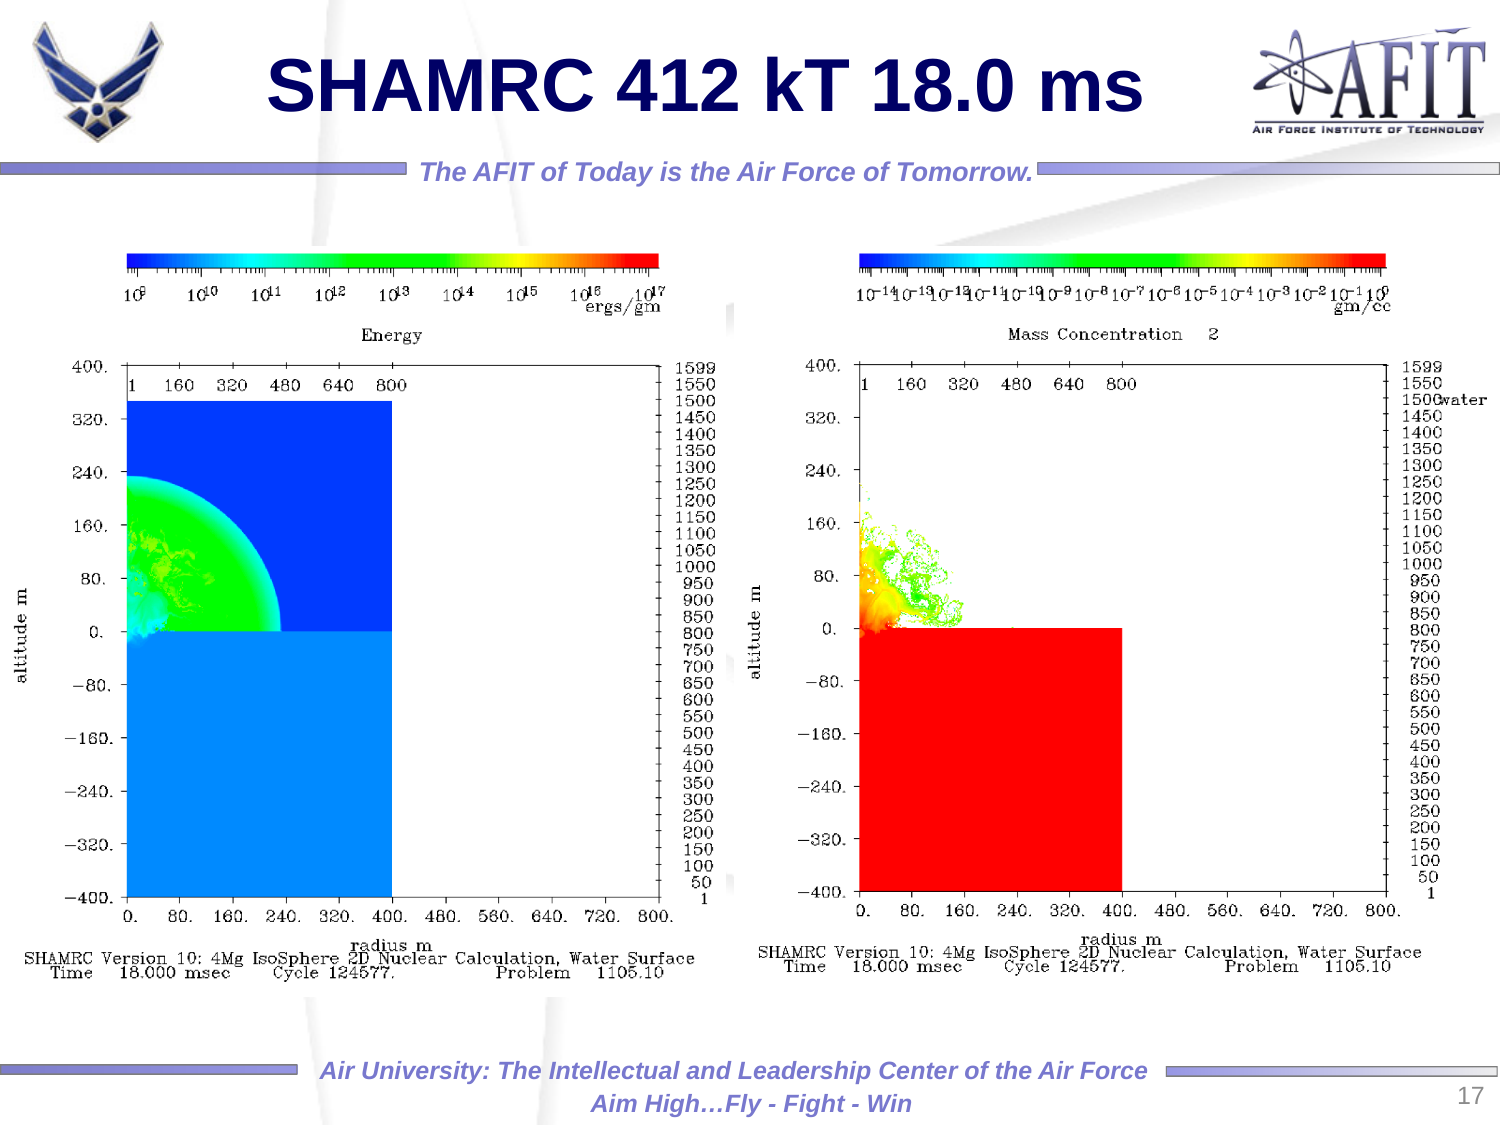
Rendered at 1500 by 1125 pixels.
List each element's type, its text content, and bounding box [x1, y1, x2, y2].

picture [32, 21, 162, 143]
title SHAMRC 412 kT 18.0 ms [162, 0, 1251, 163]
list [0, 246, 726, 997]
slide_number 17 [1149, 1065, 1500, 1125]
picture [733, 246, 1500, 997]
